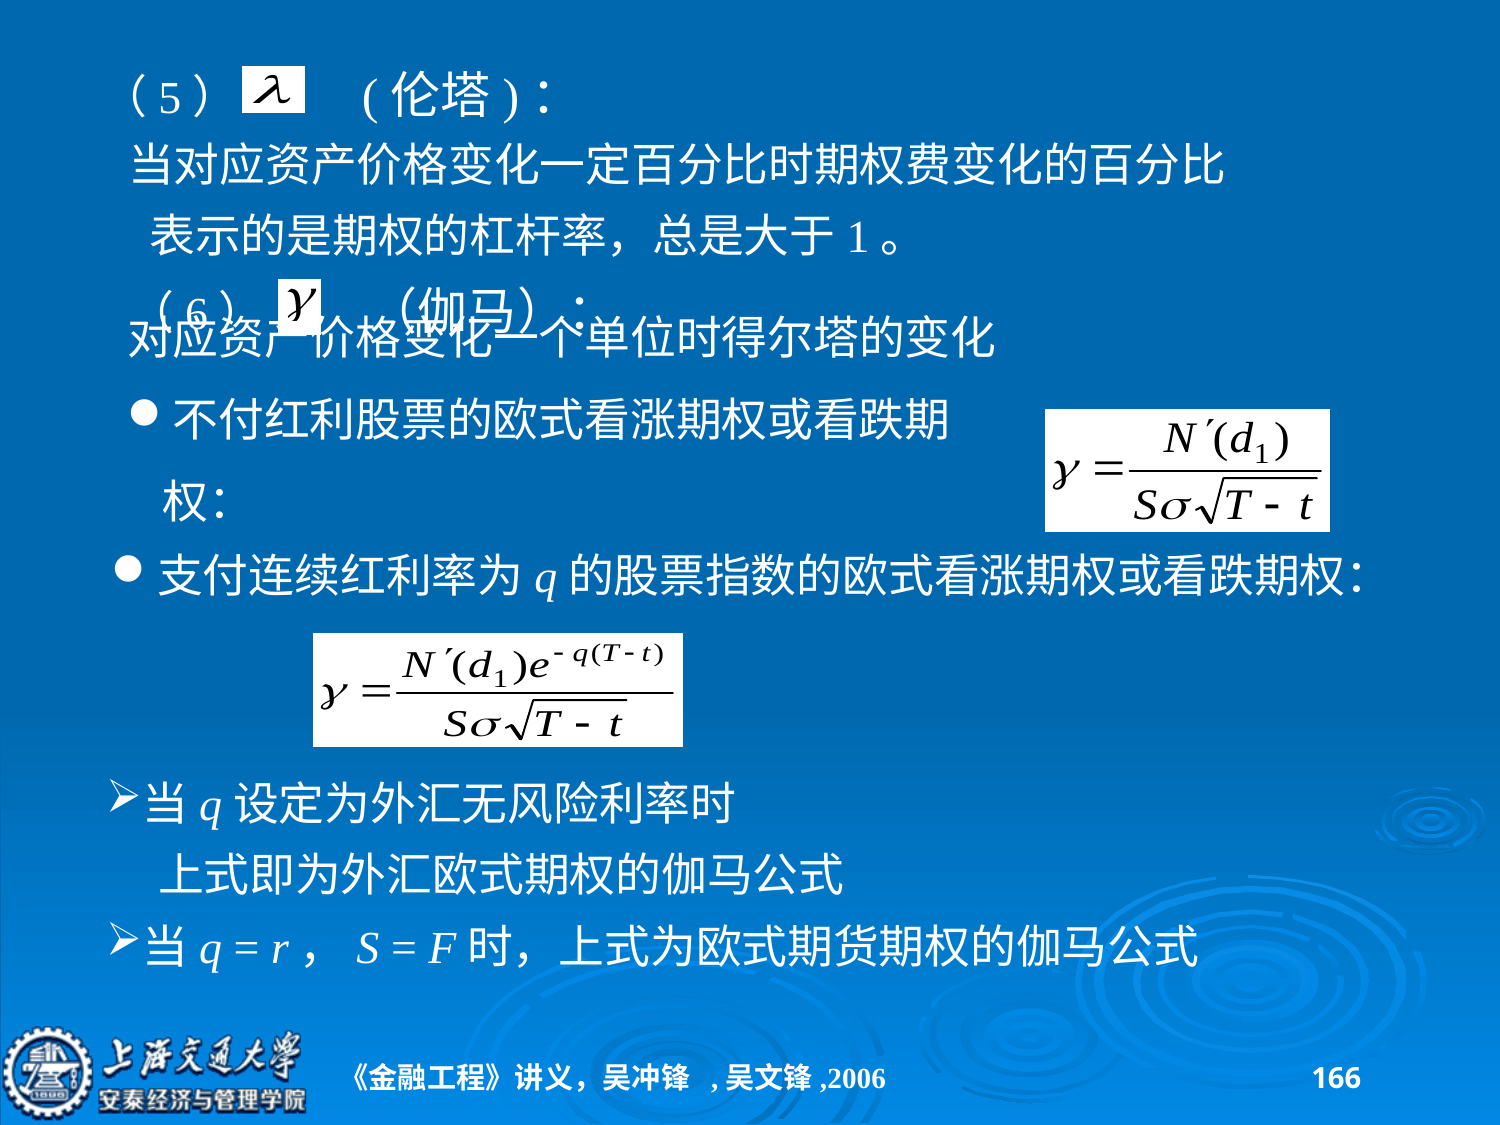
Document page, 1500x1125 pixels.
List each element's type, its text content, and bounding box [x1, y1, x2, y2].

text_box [241, 66, 305, 114]
text_box 当q设定为外汇无风险利率时 上式即为外汇欧式期权的伽马公式 当q = r，S = F时，上式为欧式期货期权的伽马公式 [91, 750, 1214, 980]
picture [0, 1017, 313, 1125]
text_box 对应资产价格变化一个单位时得尔塔的变化 不付红利股票的欧式看涨期权或看跌期权： [112, 273, 1048, 536]
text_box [277, 278, 322, 336]
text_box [312, 633, 684, 748]
text_box （5） (伦塔)： [86, 56, 597, 132]
text_box 支付连续红利率为q的股票指数的欧式看涨期权或看跌期权： [96, 539, 1407, 610]
text_box 当对应资产价格变化一定百分比时期权费变化的百分比 表示的是期权的杠杆率，总是大于1。 （6） （伽马）： [113, 111, 1242, 348]
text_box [1045, 408, 1330, 533]
